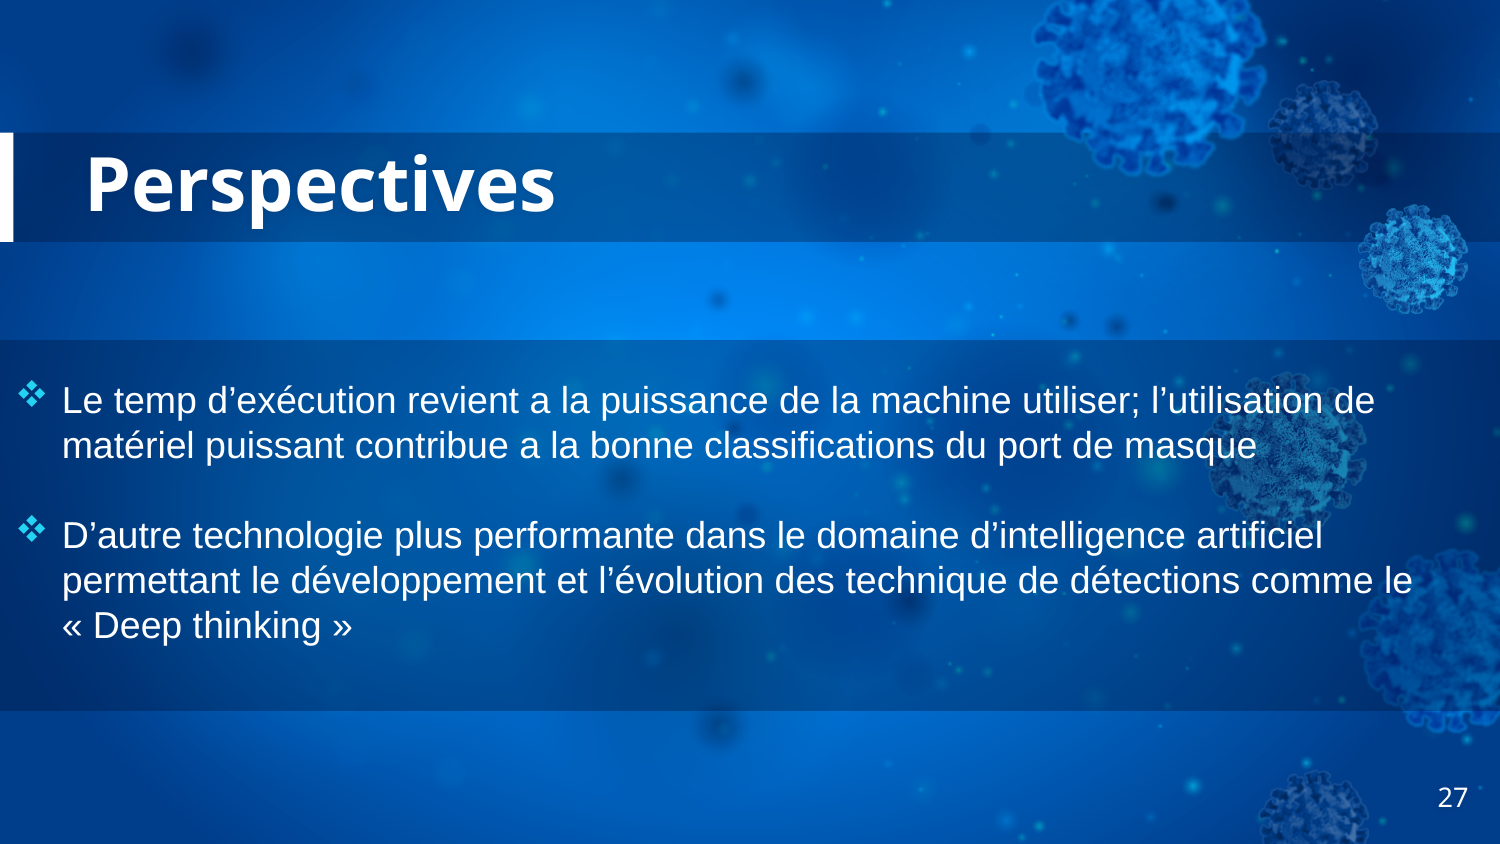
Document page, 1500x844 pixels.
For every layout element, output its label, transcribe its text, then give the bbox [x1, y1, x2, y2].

title Perspectives [84, 132, 1130, 242]
picture [0, 0, 1500, 340]
text_box Le temp d’exécution revient a la puissance de la machine utiliser; l’utilisation de matériel puissant contribue a la bonne classifications du port de masque D’autre technologie plus performante dans le domaine d’intelligence artificiel permettant le développement et l’évolution des technique de détections comme le « Deep thinking » [0, 340, 1500, 711]
slide_number 27 [1378, 766, 1469, 832]
picture [0, 711, 1500, 844]
